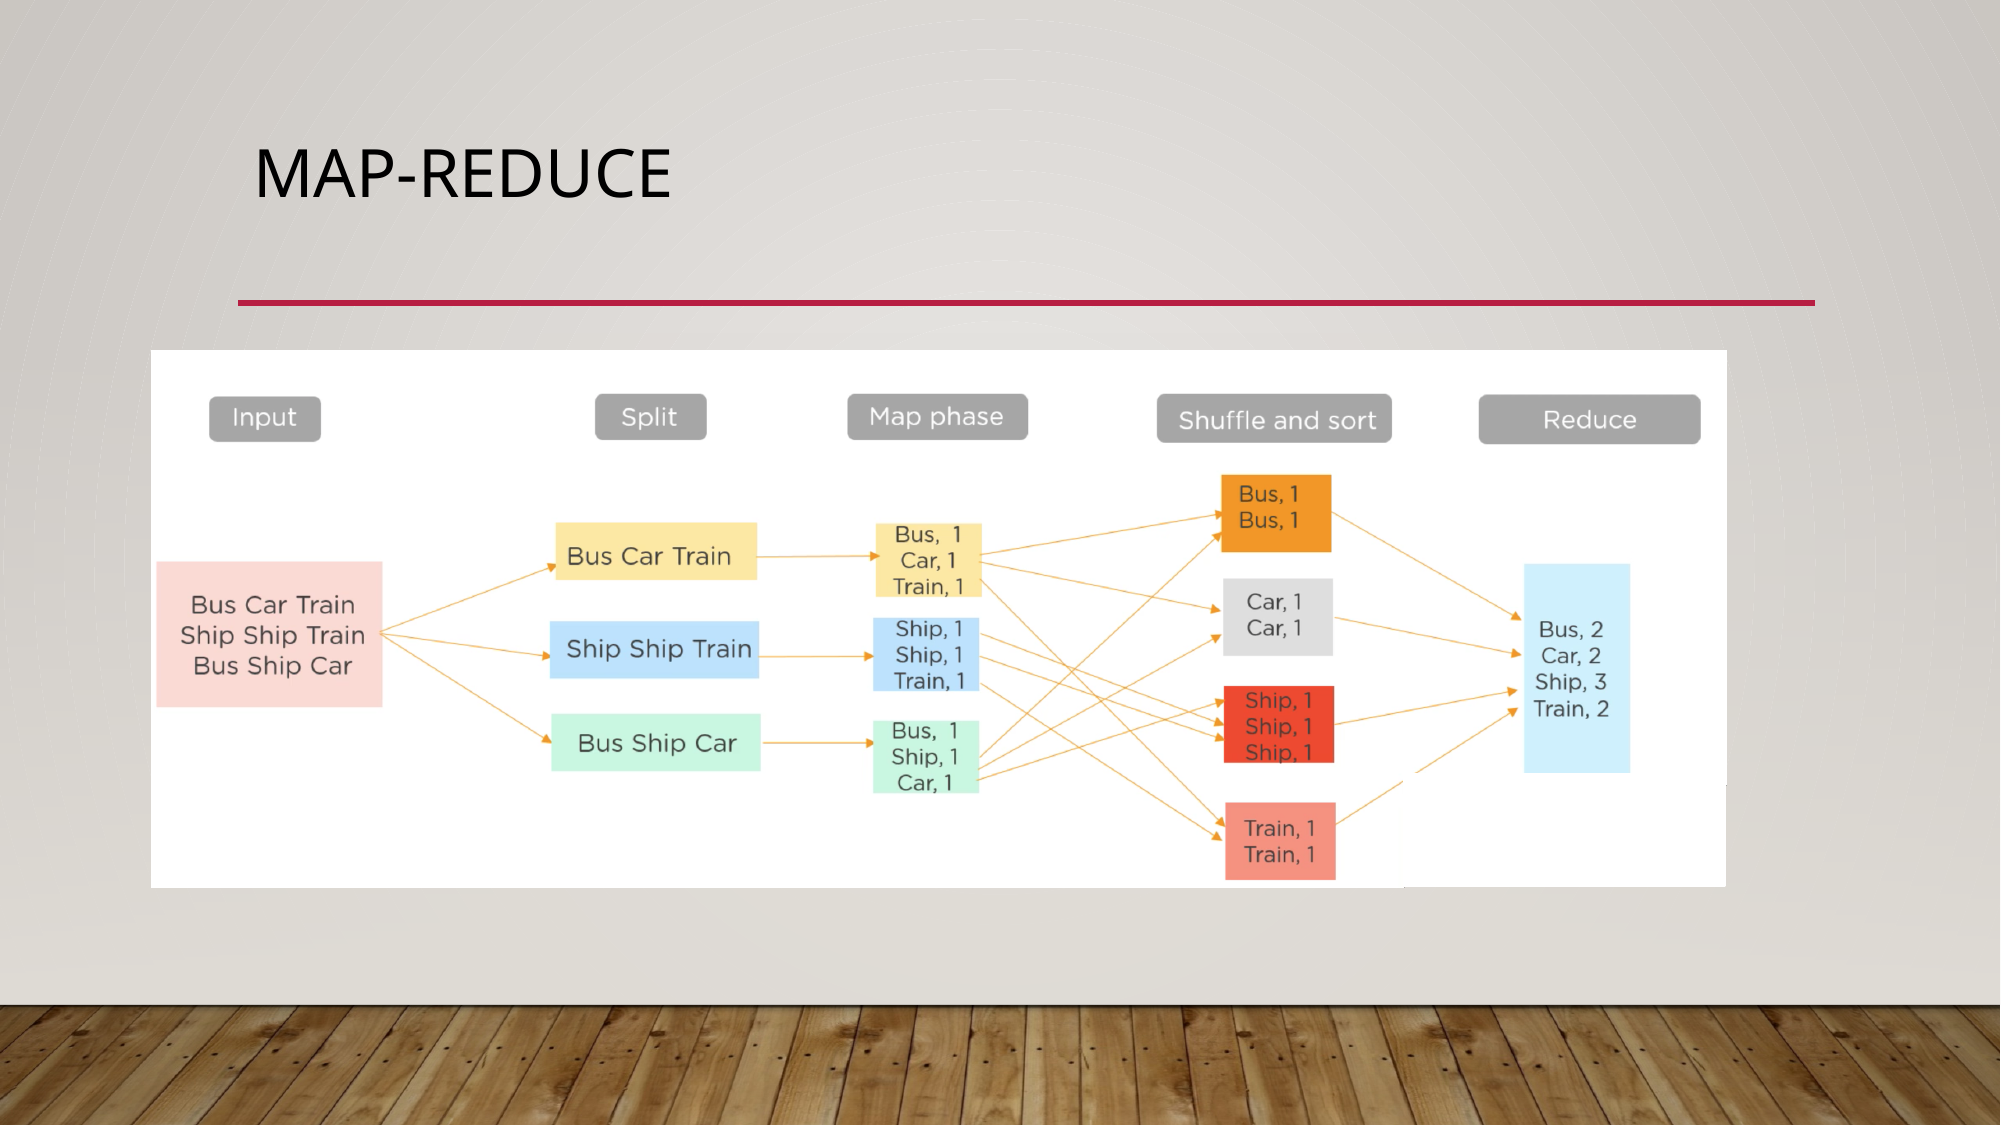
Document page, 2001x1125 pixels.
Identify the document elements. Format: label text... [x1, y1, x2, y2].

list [150, 350, 1727, 888]
title Map-Reduce [238, 131, 1814, 305]
picture [0, 1005, 2000, 1125]
